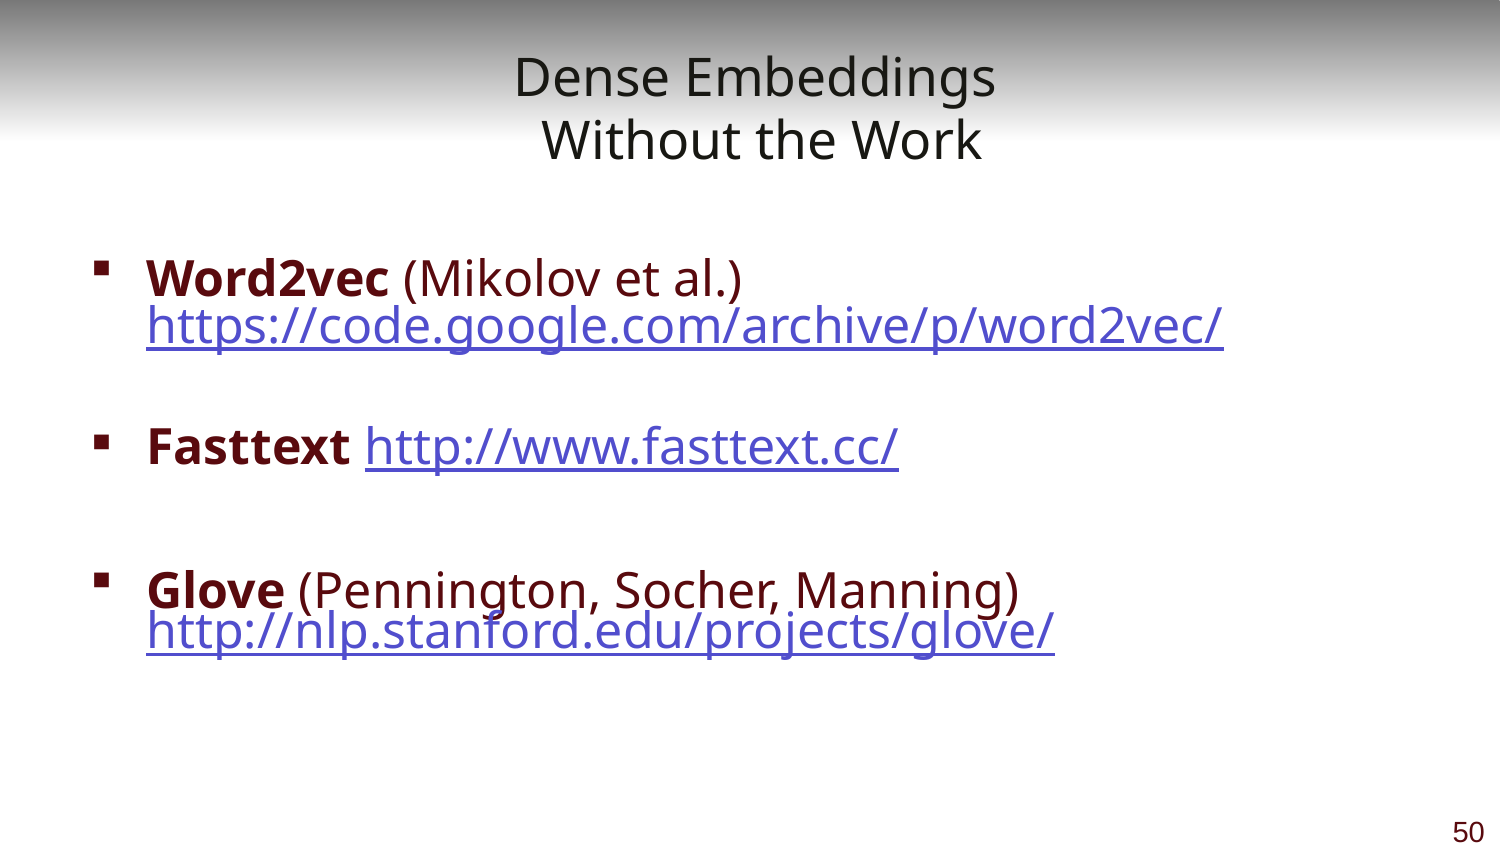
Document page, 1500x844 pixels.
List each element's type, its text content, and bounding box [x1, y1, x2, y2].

list Word2vec (Mikolov et al.) https://code.google.com/archive/p/word2vec/ Fasttext http://www.fasttext.cc/ Glove (Pennington, Socher, Manning) http://nlp.stanford.edu/projects/glove/ [75, 255, 1388, 725]
slide_number 50 [1424, 806, 1500, 844]
title Dense Embeddings Without the Work [75, 35, 1450, 179]
